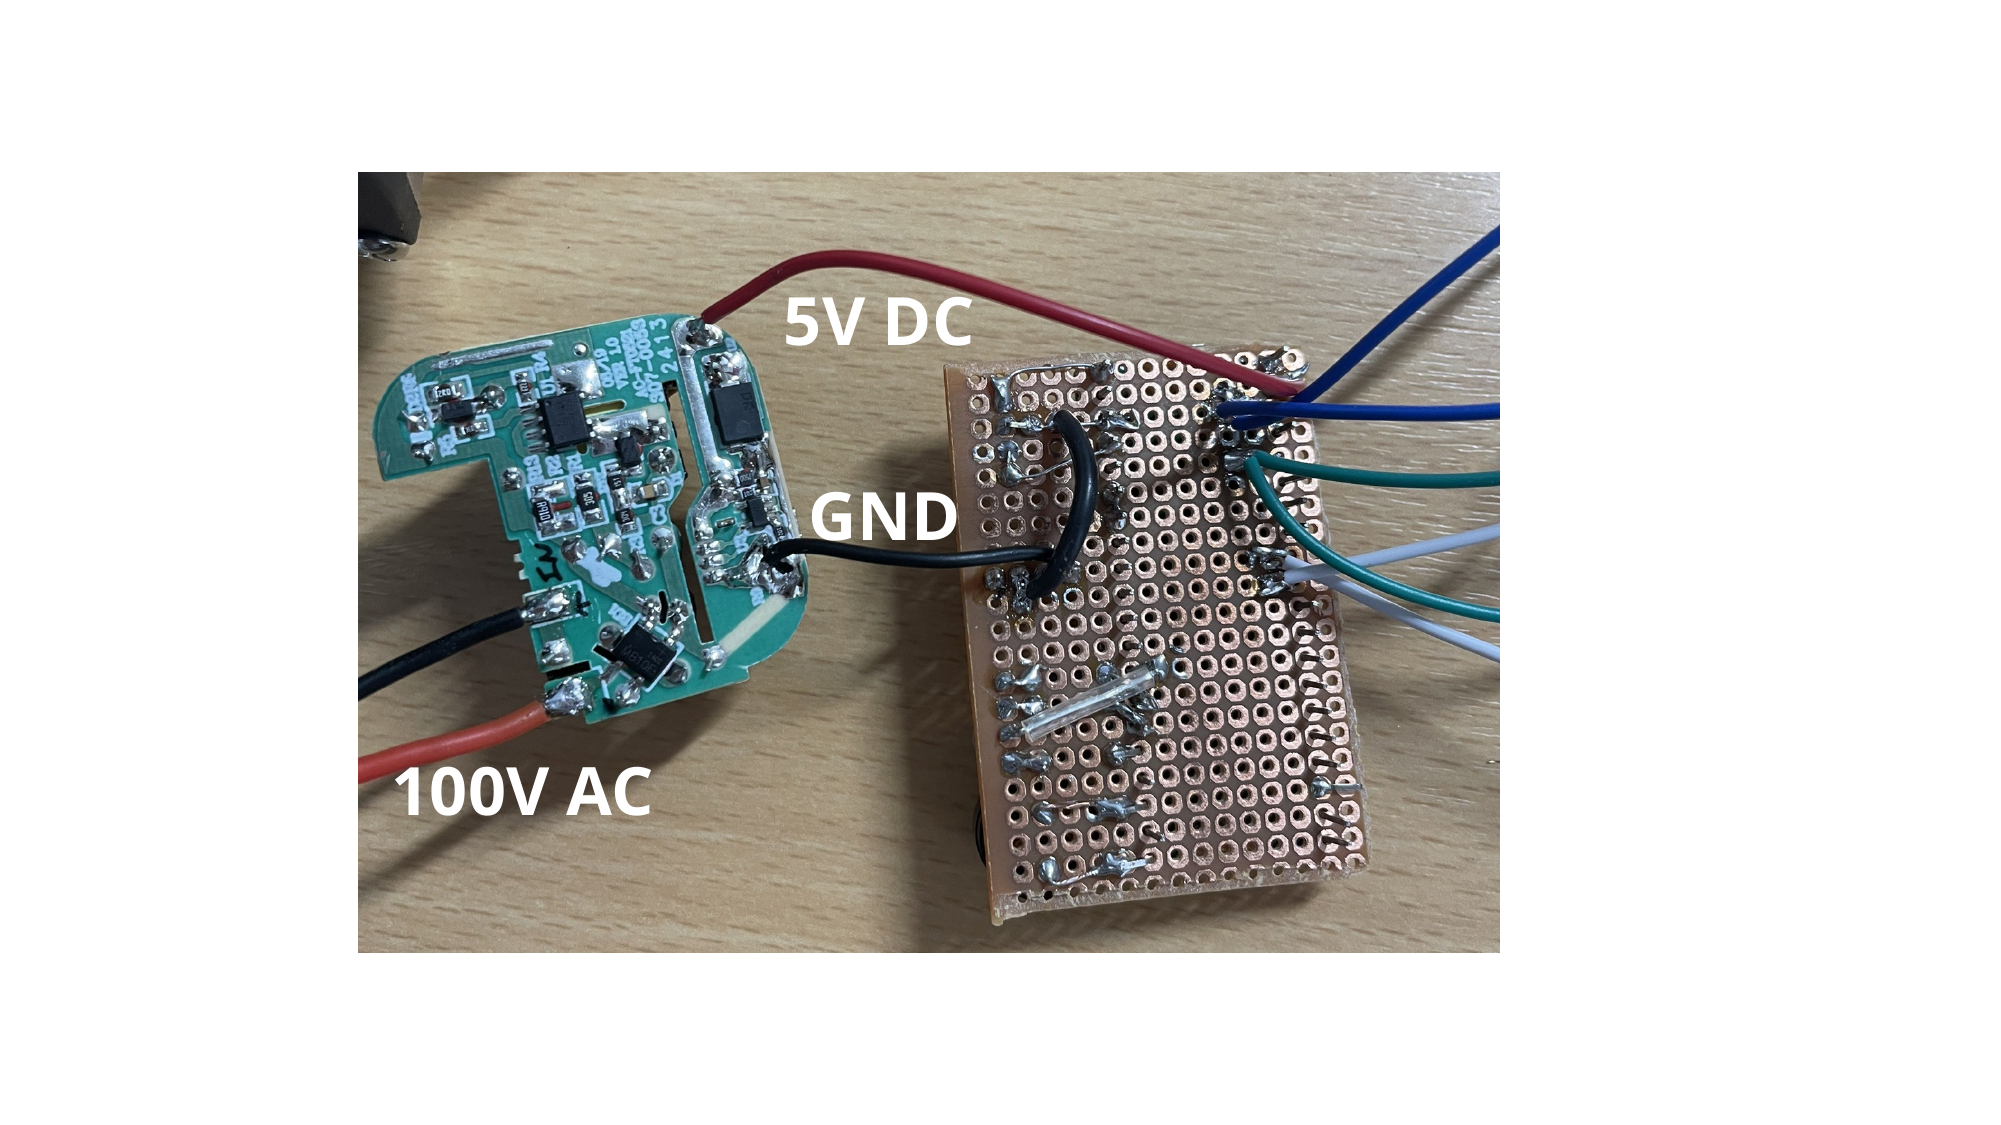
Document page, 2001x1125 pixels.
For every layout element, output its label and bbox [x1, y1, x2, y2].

text_box [358, 172, 1500, 953]
